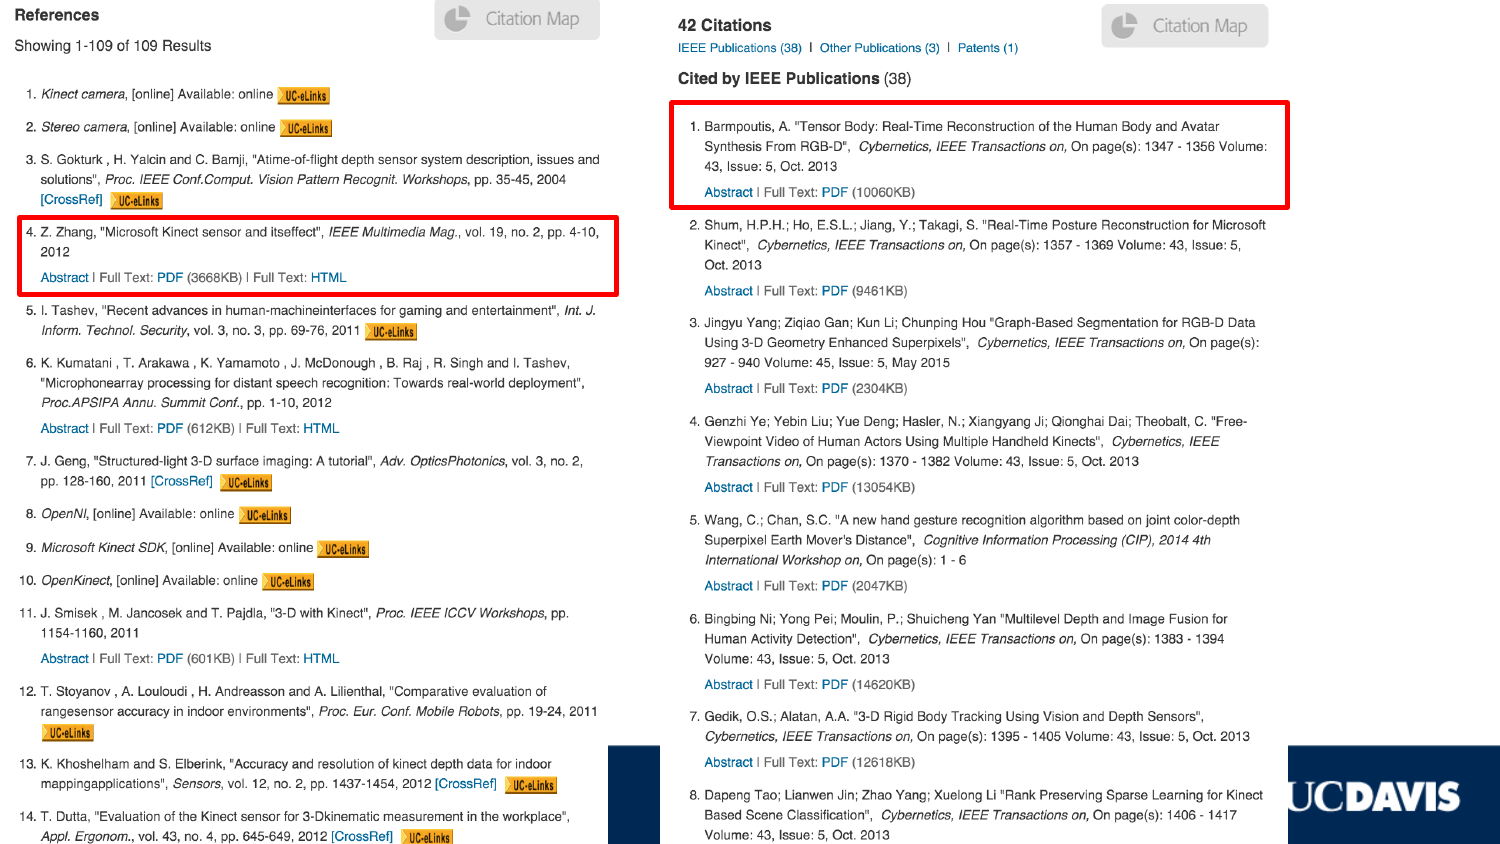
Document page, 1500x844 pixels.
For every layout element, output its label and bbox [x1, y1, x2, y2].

picture [337, 833, 344, 839]
text_box [612, 217, 617, 295]
picture [0, 0, 1500, 844]
